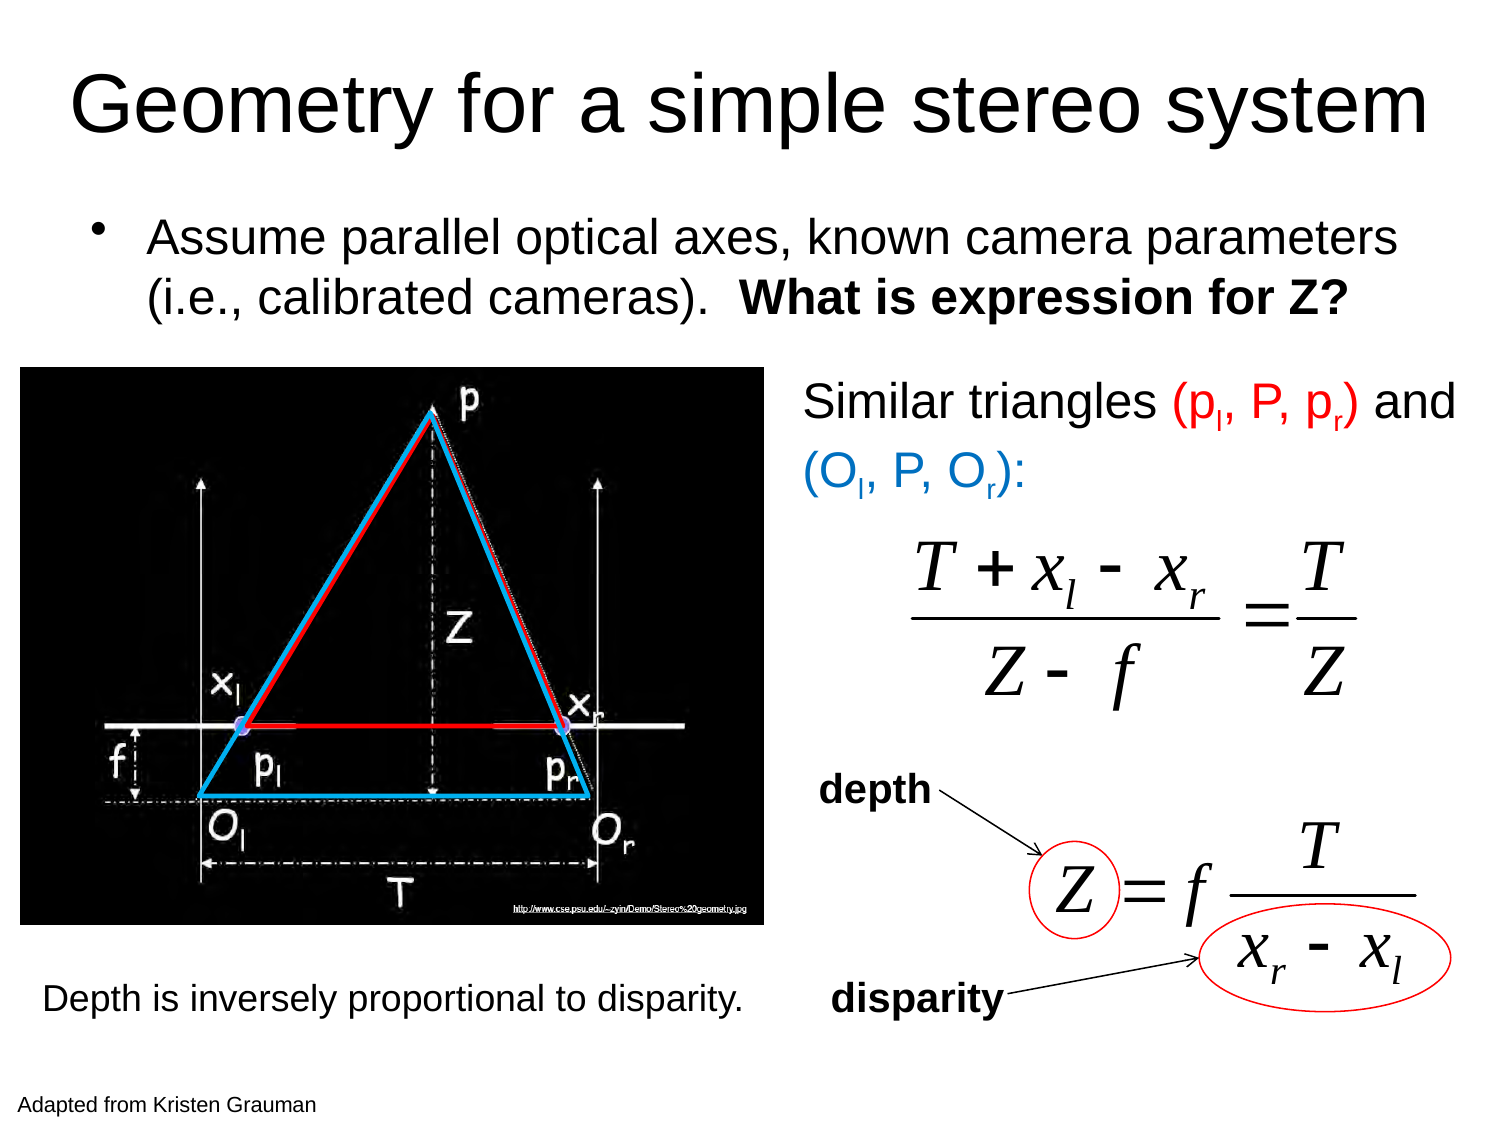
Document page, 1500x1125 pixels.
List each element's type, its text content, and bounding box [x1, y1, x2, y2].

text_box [1007, 957, 1200, 994]
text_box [899, 520, 1374, 724]
text_box disparity [815, 963, 1188, 1029]
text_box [1043, 801, 1428, 1000]
text_box [1432, 929, 1451, 987]
text_box [1279, 1008, 1371, 1012]
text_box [938, 789, 1043, 856]
text_box Geometry for a simple stereo system [50, 5, 1450, 193]
text_box Adapted from Kristen Grauman [2, 1083, 333, 1125]
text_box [0, 340, 780, 941]
text_box Depth is inversely proportional to disparity. [27, 966, 760, 1027]
text_box [1029, 864, 1038, 919]
list Assume parallel optical axes, known camera parameters (i.e., calibrated cameras). What is expression for Z? [74, 196, 1426, 940]
text_box Similar triangles (pl, P, pr) and (Ol, P, Or): [787, 361, 1500, 913]
text_box depth [803, 754, 1176, 819]
